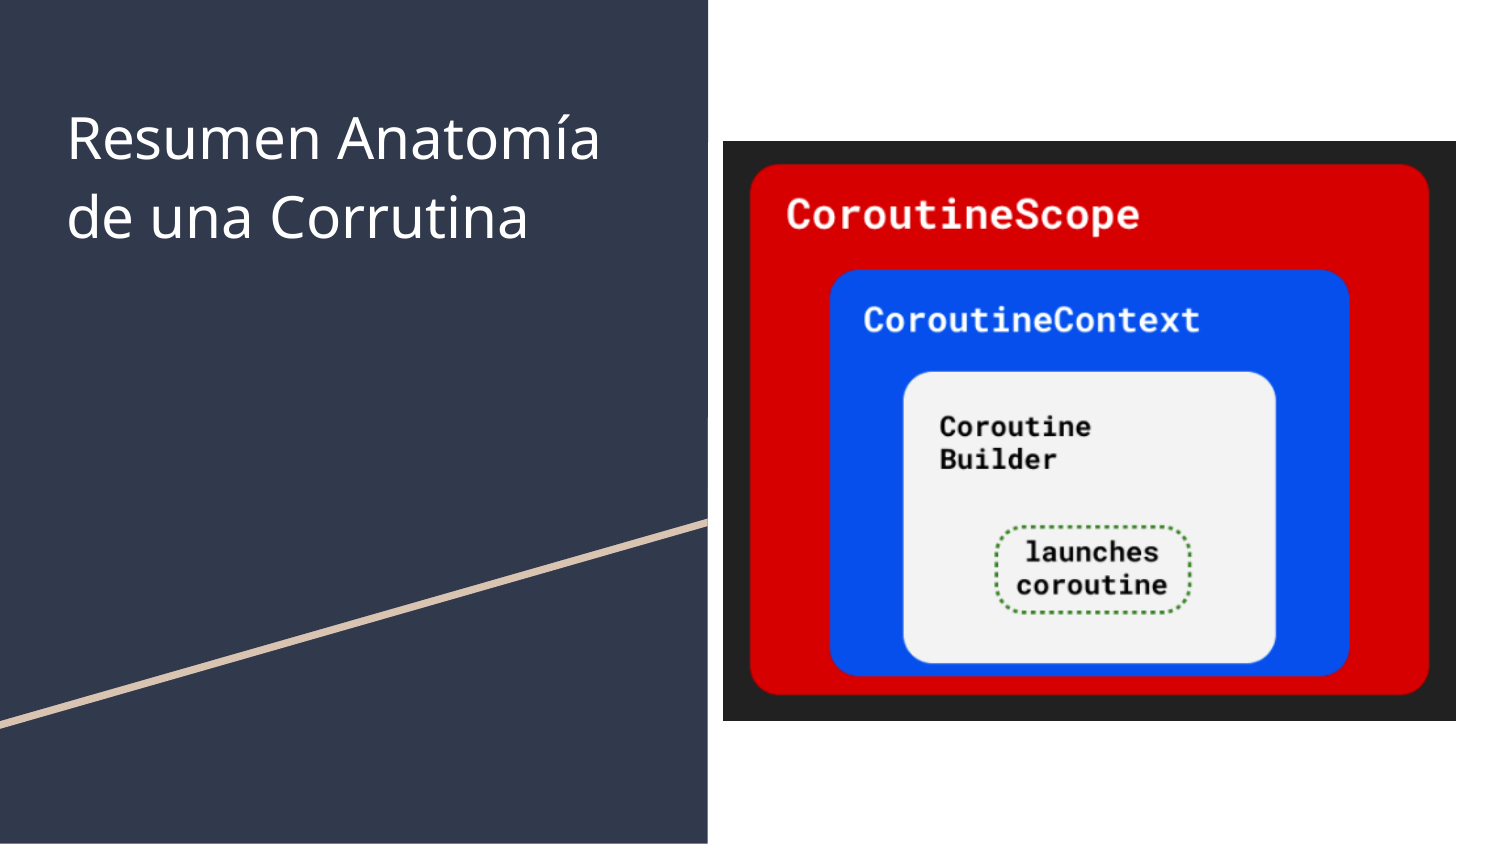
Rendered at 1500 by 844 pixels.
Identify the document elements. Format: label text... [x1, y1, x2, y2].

list [124, 470, 555, 664]
title Resumen Anatomía de una Corrutina [51, 82, 660, 494]
picture [722, 141, 1456, 721]
